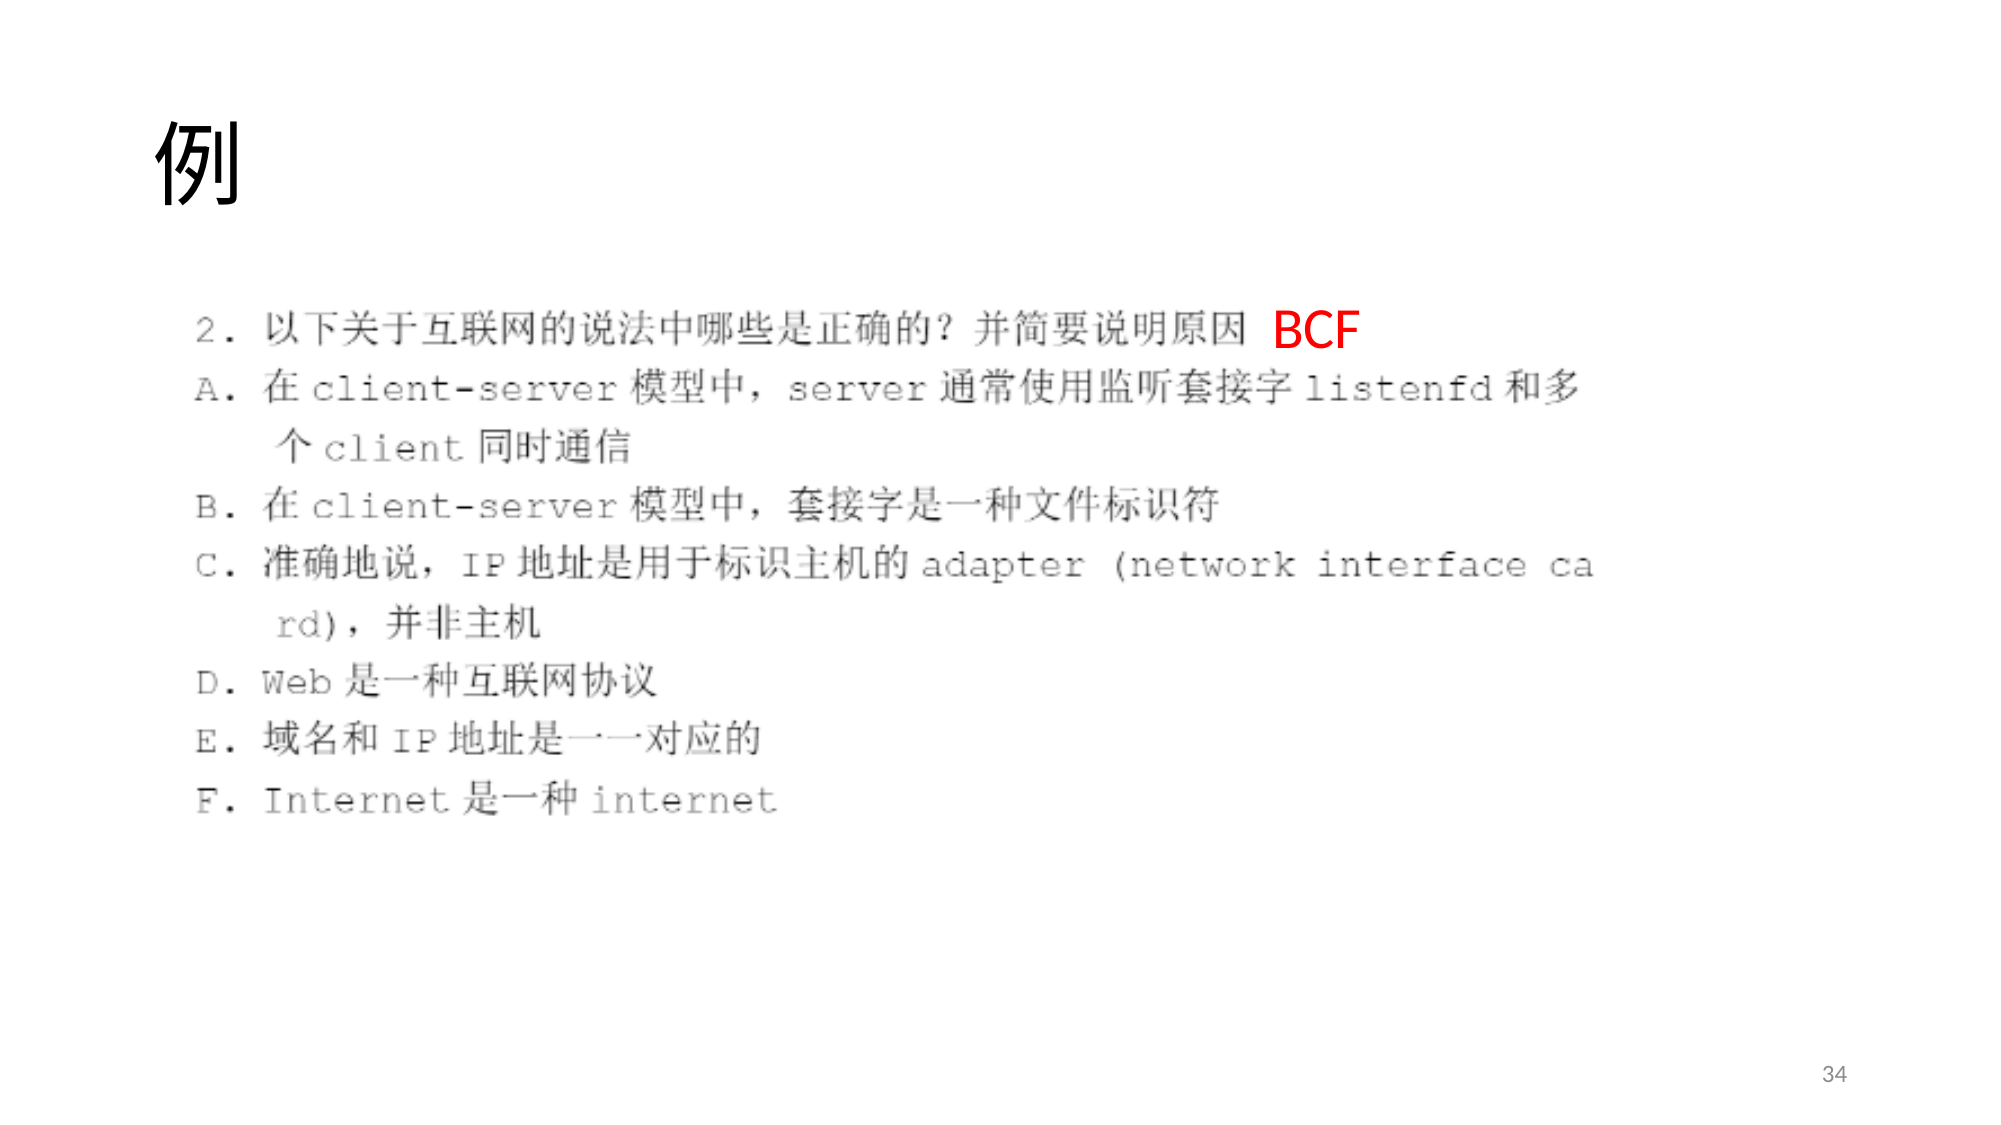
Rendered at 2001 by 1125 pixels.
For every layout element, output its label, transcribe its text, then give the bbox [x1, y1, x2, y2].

title 例 [137, 59, 1863, 278]
picture [137, 277, 1724, 861]
slide_number 34 [1412, 1042, 1863, 1103]
